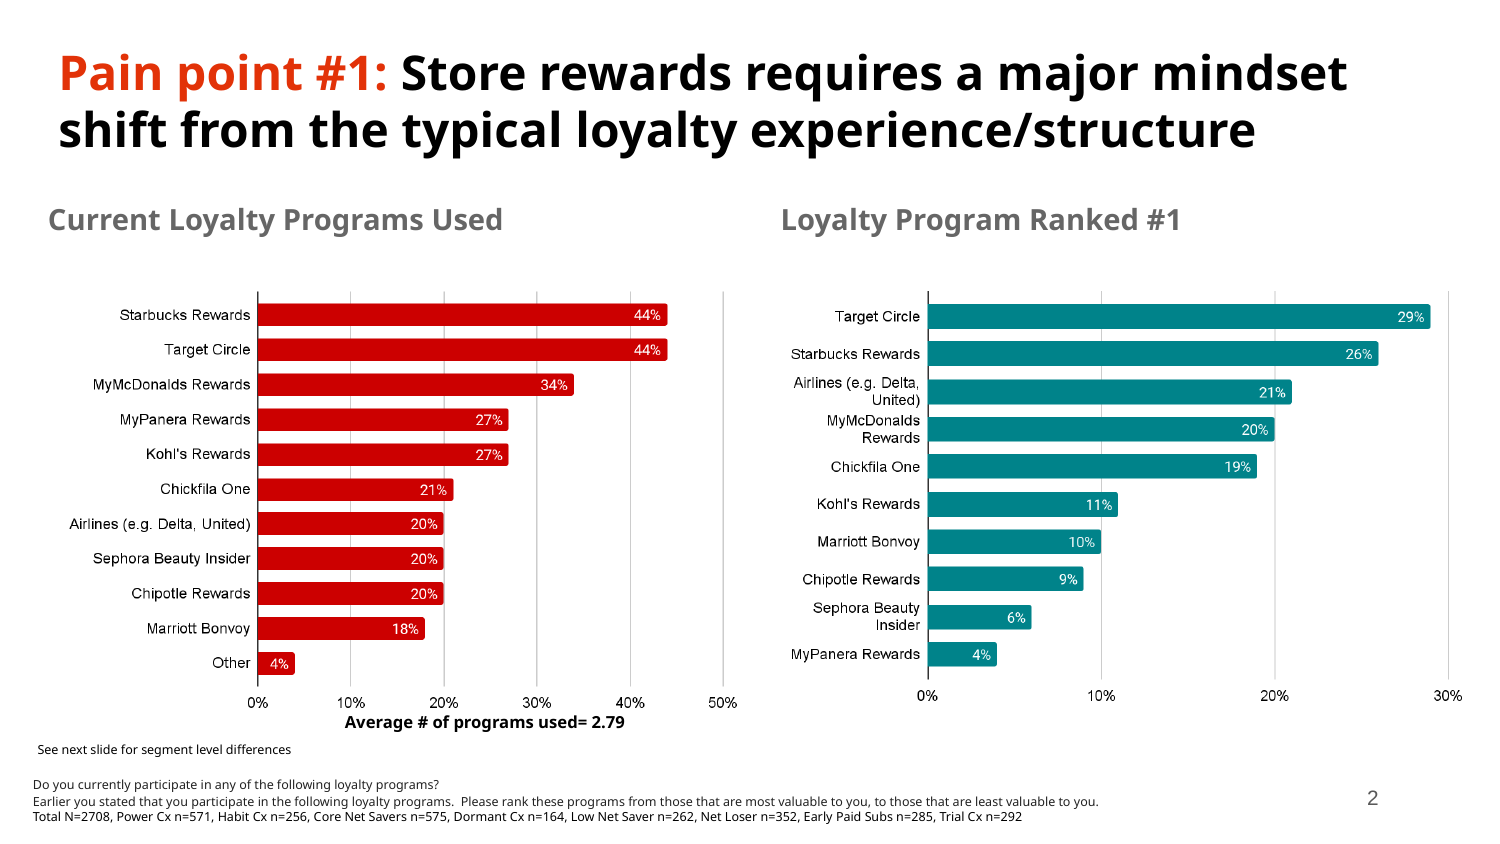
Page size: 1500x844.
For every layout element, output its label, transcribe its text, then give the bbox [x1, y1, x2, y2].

text_box See next slide for segment level differences [22, 734, 1235, 765]
picture [43, 267, 746, 732]
text_box Current Loyalty Programs Used [32, 186, 765, 273]
text_box Pain point #1: Store rewards requires a major mindset shift from the typical loyalty experience/structure [43, 27, 1437, 114]
slide_number ‹#› [1303, 764, 1394, 830]
text_box Loyalty Program Ranked #1 [765, 186, 1387, 267]
text_box Do you currently participate in any of the following loyalty programs? Earlier you stated that you participate in the following loyalty programs. Please rank these programs from those that are most valuable to you, to those that are least valuable to you. Total N=2708, Power Cx n=571, Habit Cx n=256, Core Net Savers n=575, Dormant Cx n=164, Low Net Saver n=262, Net Loser n=352, Early Paid Subs n=285, Trial Cx n=292 [17, 761, 1230, 840]
picture [765, 267, 1471, 728]
